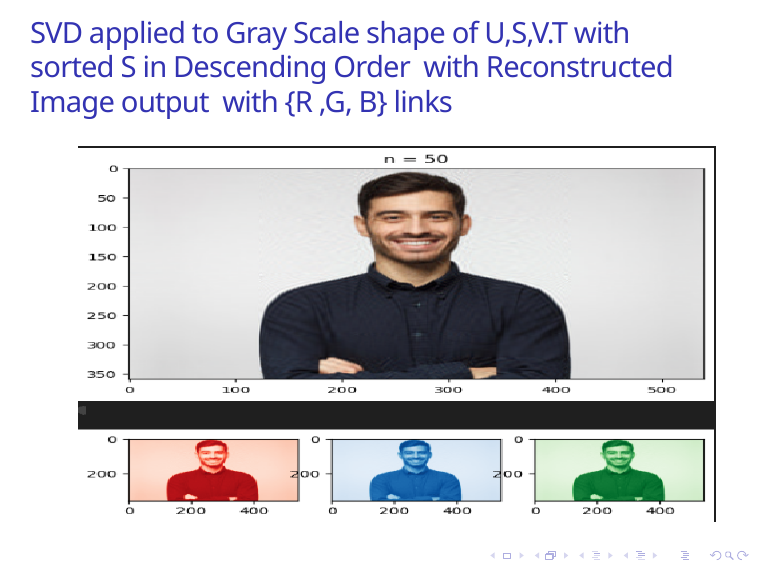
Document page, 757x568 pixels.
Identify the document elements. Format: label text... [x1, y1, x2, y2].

title SVD applied to Gray Scale shape of U,S,V.T with sorted S in Descending Order with Reconstructed Image output with {R ,G, B} links [28, 11, 716, 119]
picture [77, 146, 716, 522]
